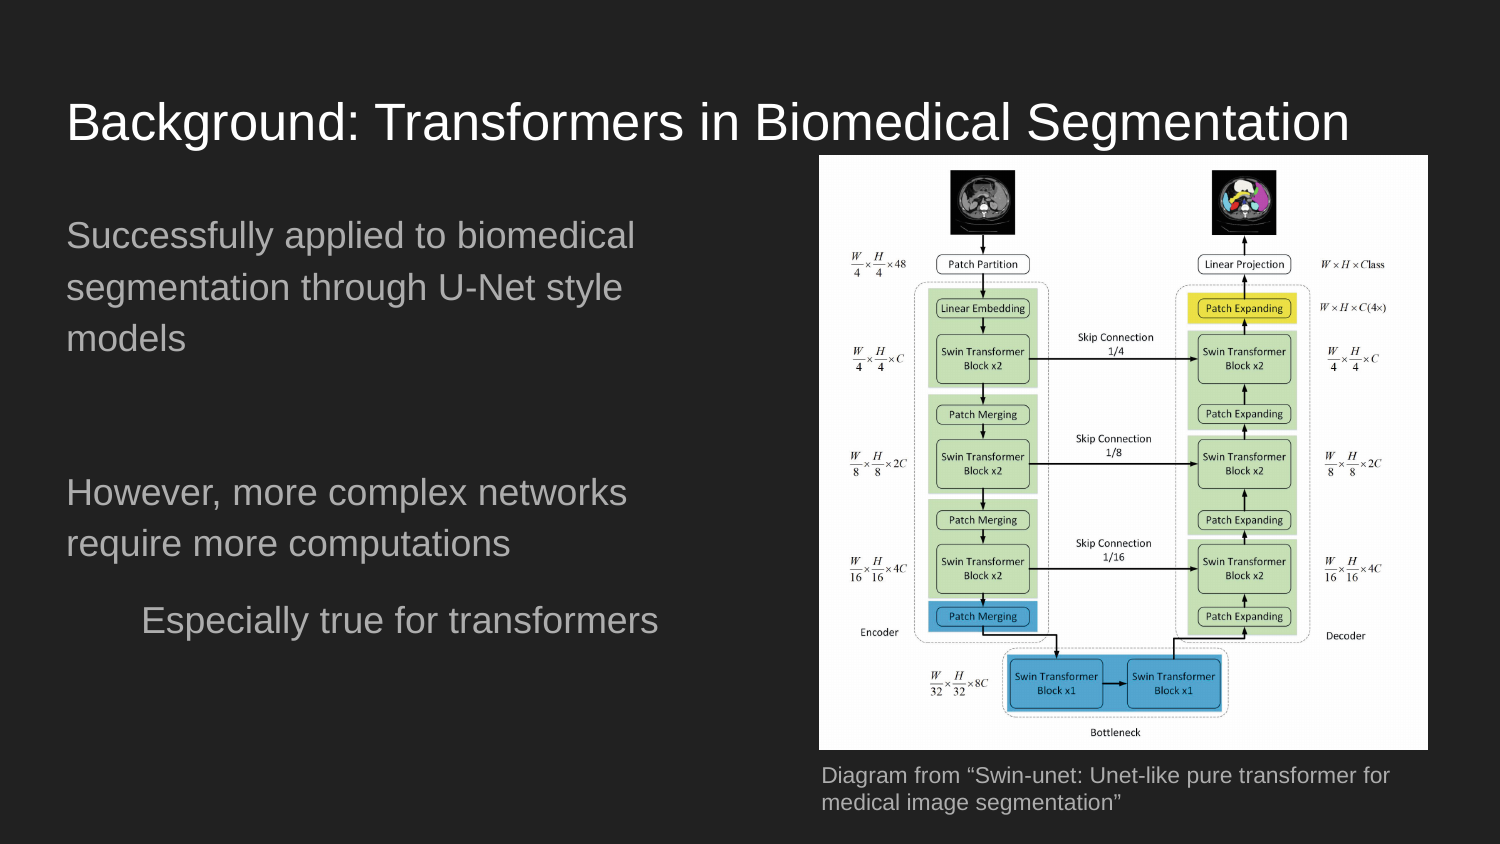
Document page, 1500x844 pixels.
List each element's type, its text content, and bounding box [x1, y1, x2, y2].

list Successfully applied to biomedical segmentation through U-Net style models However, more complex networks require more computations Especially true for transformers [51, 189, 750, 750]
title Background: Transformers in Biomedical Segmentation [51, 72, 1449, 167]
picture [818, 155, 1428, 750]
text_box Diagram from “Swin-unet: Unet-like pure transformer for medical image segmentation” [806, 745, 1488, 844]
